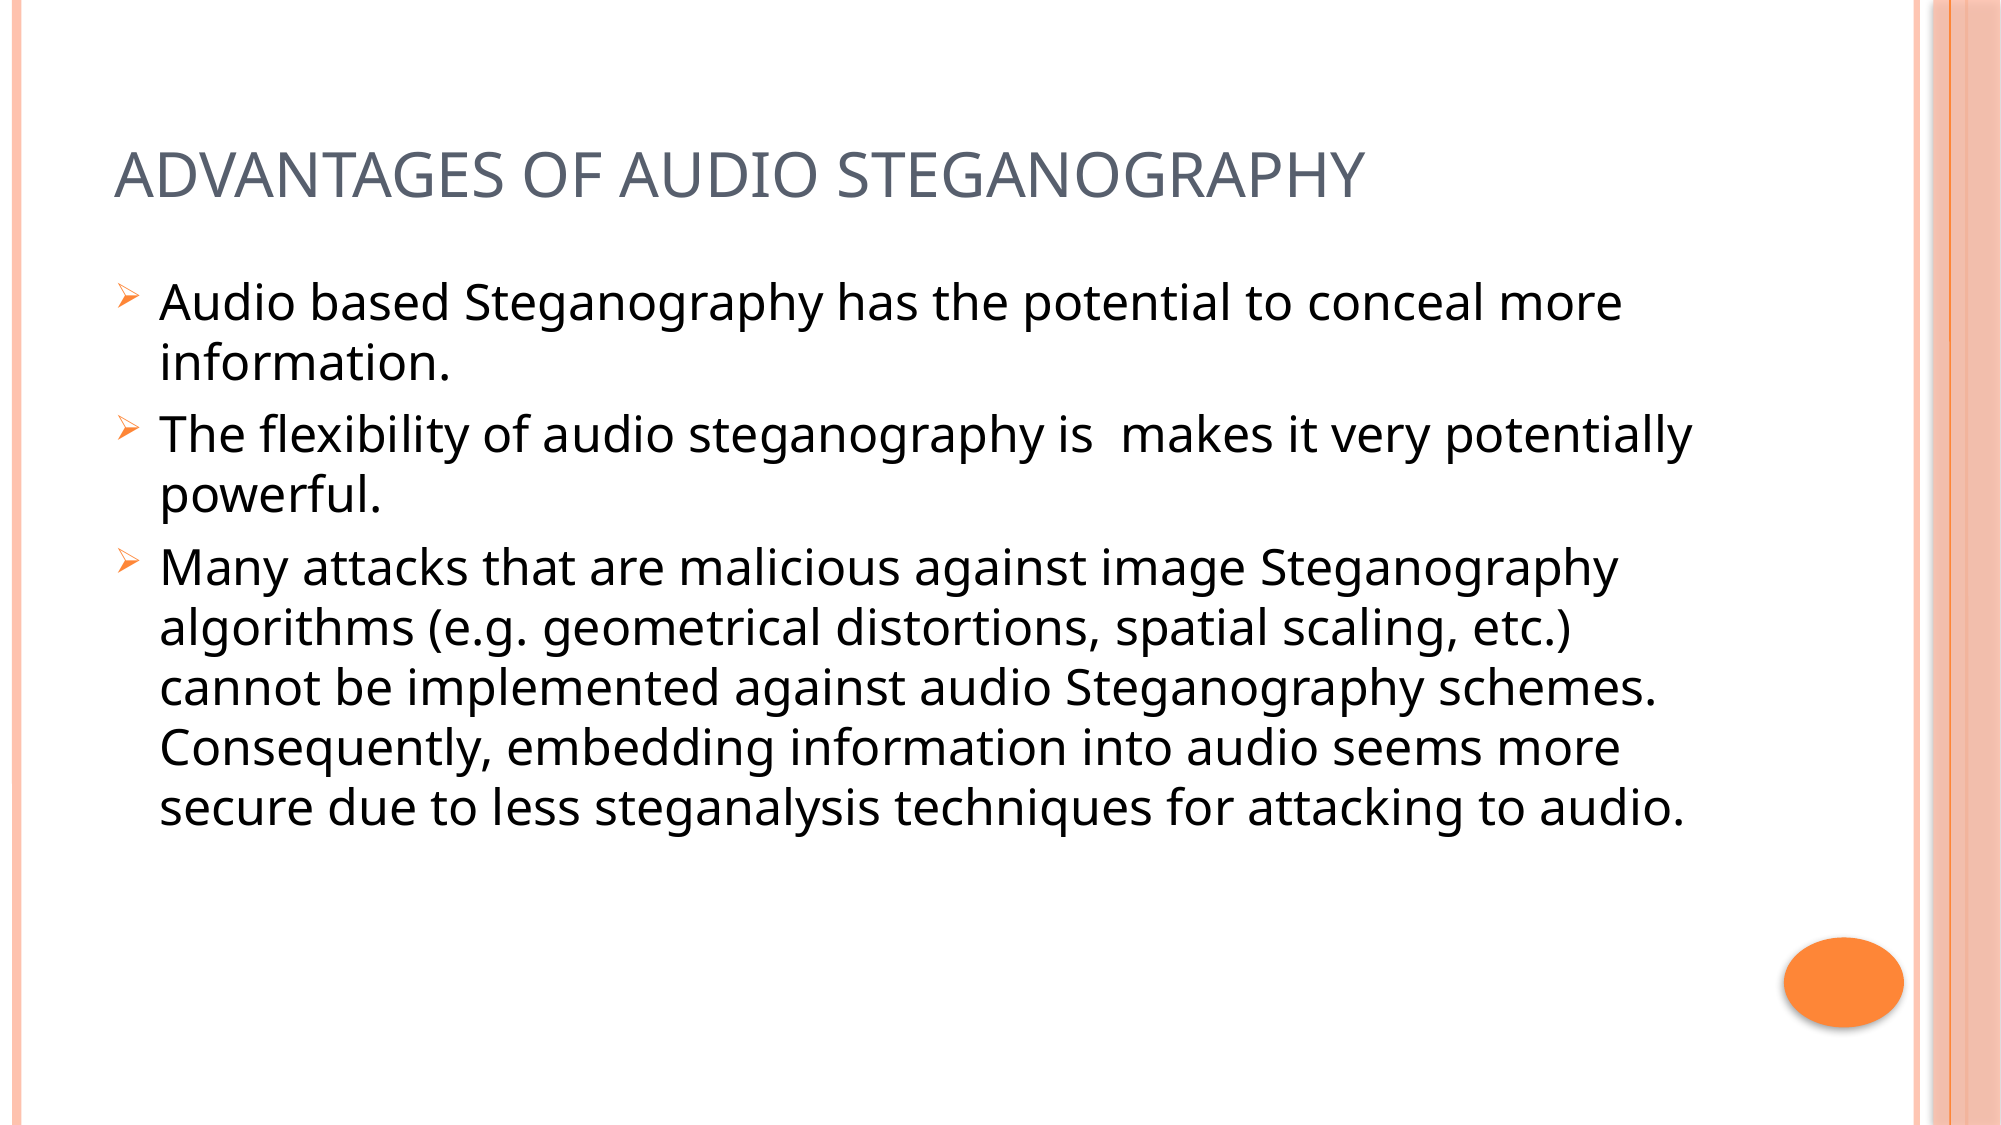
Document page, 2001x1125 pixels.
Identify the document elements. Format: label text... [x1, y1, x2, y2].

list Audio based Steganography has the potential to conceal more information. The flexibility of audio steganography is makes it very potentially powerful. Many attacks that are malicious against image Steganography algorithms (e.g. geometrical distortions, spatial scaling, etc.) cannot be implemented against audio Steganography schemes. Consequently, embedding information into audio seems more secure due to less steganalysis techniques for attacking to audio. [99, 262, 1734, 1062]
title Advantages Of Audio Steganography [99, 30, 1734, 218]
